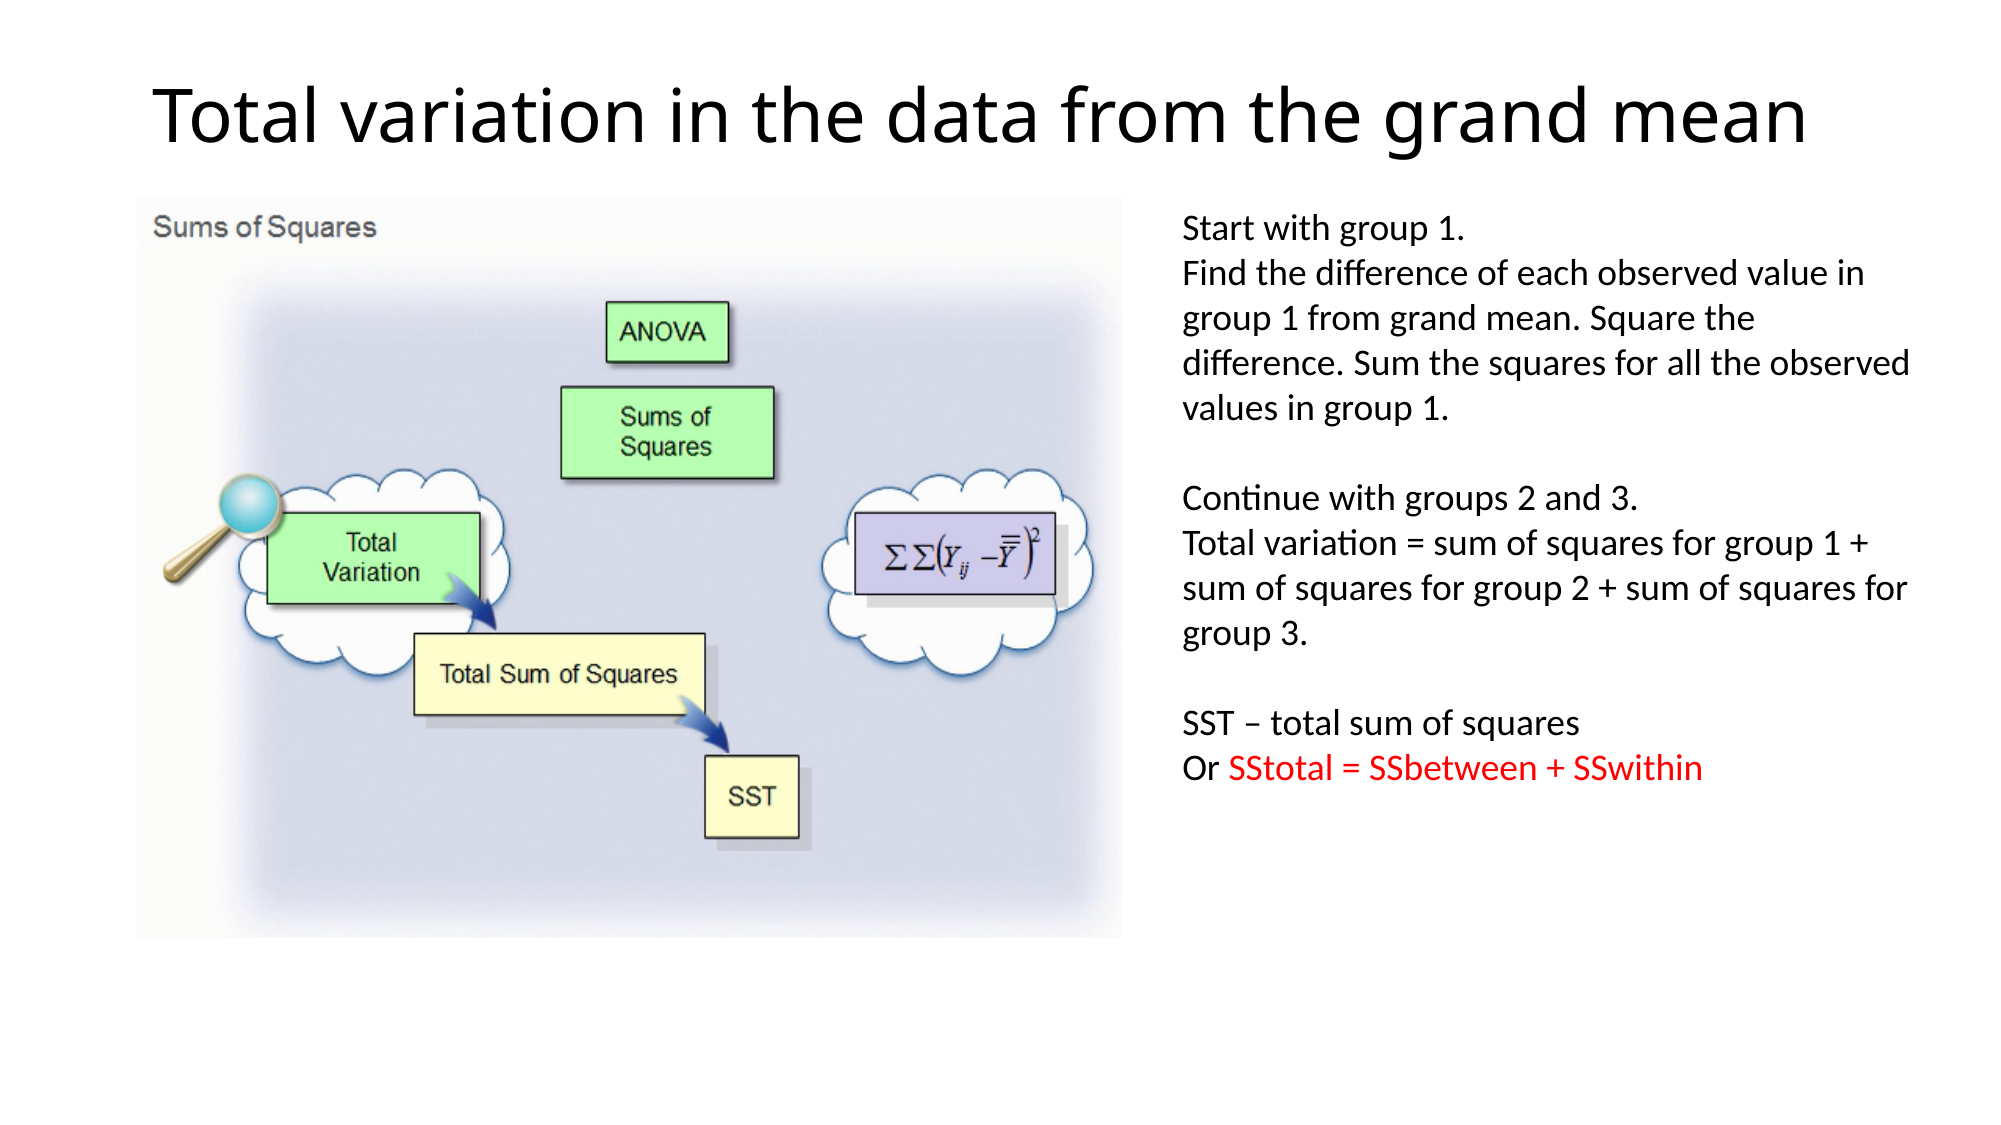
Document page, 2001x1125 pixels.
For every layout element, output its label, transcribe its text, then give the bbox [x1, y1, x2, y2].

text_box Start with group 1. Find the difference of each observed value in group 1 from grand mean. Square the difference. Sum the squares for all the observed values in group 1. Continue with groups 2 and 3. Total variation = sum of squares for group 1 + sum of squares for group 2 + sum of squares for group 3. SST – total sum of squares Or SStotal = SSbetween + SSwithin [1167, 195, 1940, 841]
picture [137, 195, 1122, 938]
title Total variation in the data from the grand mean [137, 59, 1863, 177]
